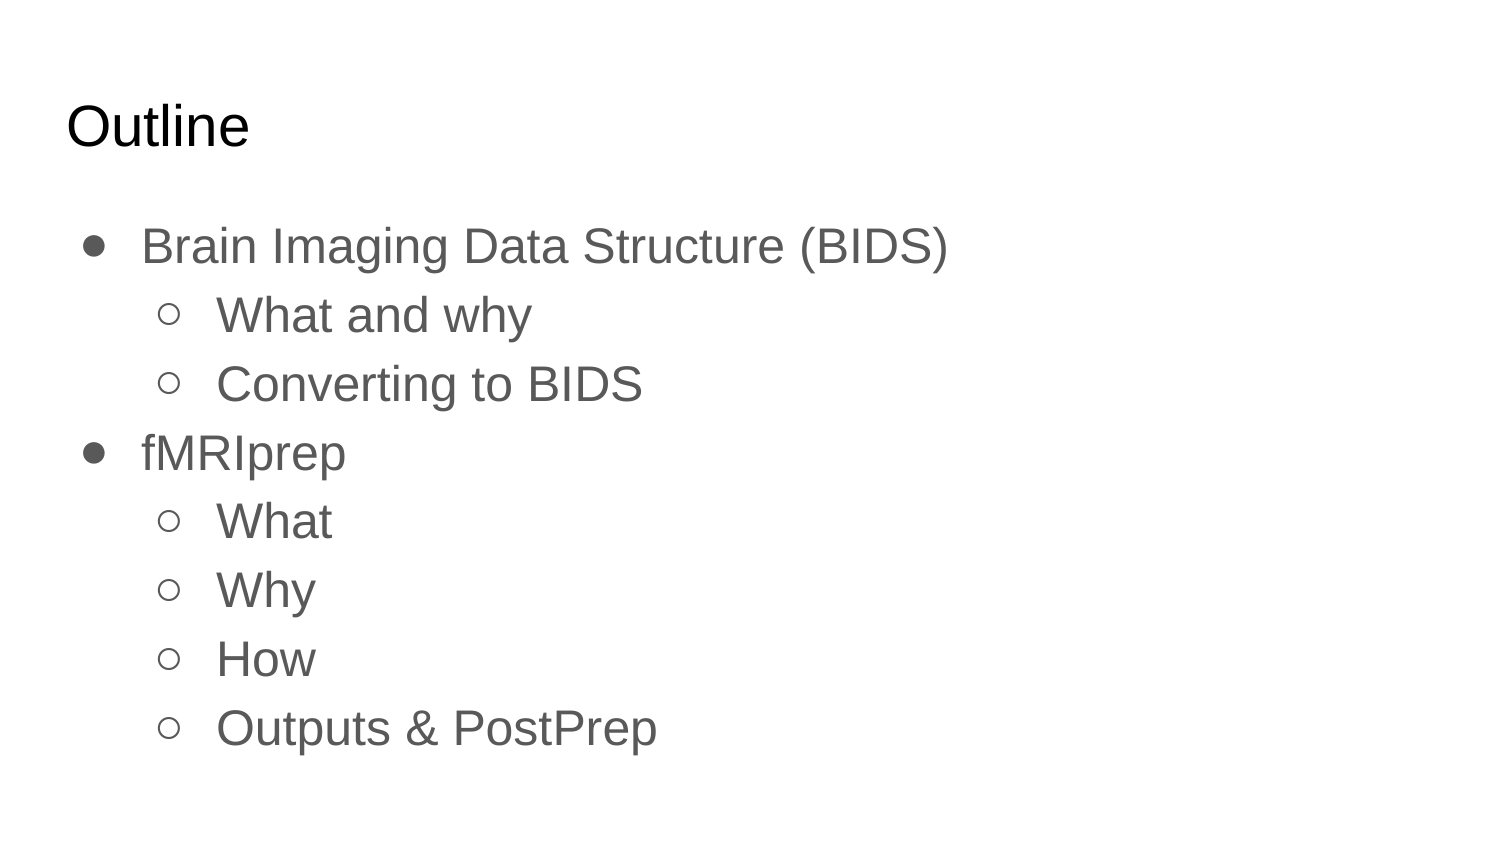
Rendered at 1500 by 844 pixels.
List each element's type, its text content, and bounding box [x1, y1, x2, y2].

list Brain Imaging Data Structure (BIDS) What and why Converting to BIDS fMRIprep What Why How Outputs & PostPrep [51, 189, 1449, 750]
title Outline [51, 72, 1449, 167]
